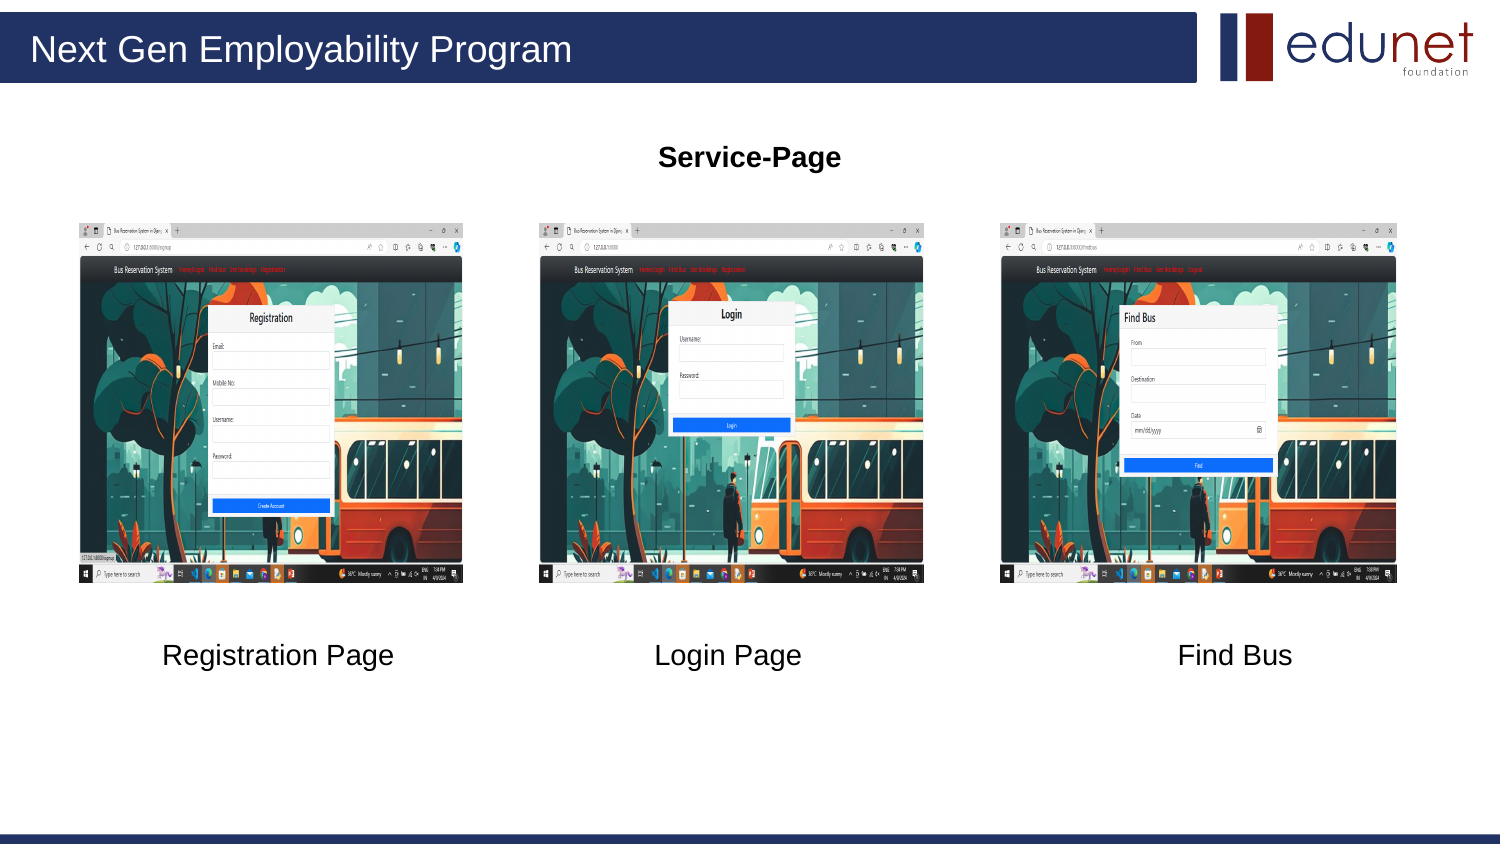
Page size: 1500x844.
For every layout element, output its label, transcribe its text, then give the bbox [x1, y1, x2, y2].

text_box Find Bus [1162, 628, 1397, 679]
title Service-Page [103, 104, 1397, 208]
text_box Login Page [639, 628, 861, 679]
picture [79, 222, 463, 583]
text_box Registration Page [147, 628, 463, 679]
picture [1279, 14, 1482, 83]
picture [1000, 222, 1398, 583]
picture [539, 222, 924, 583]
